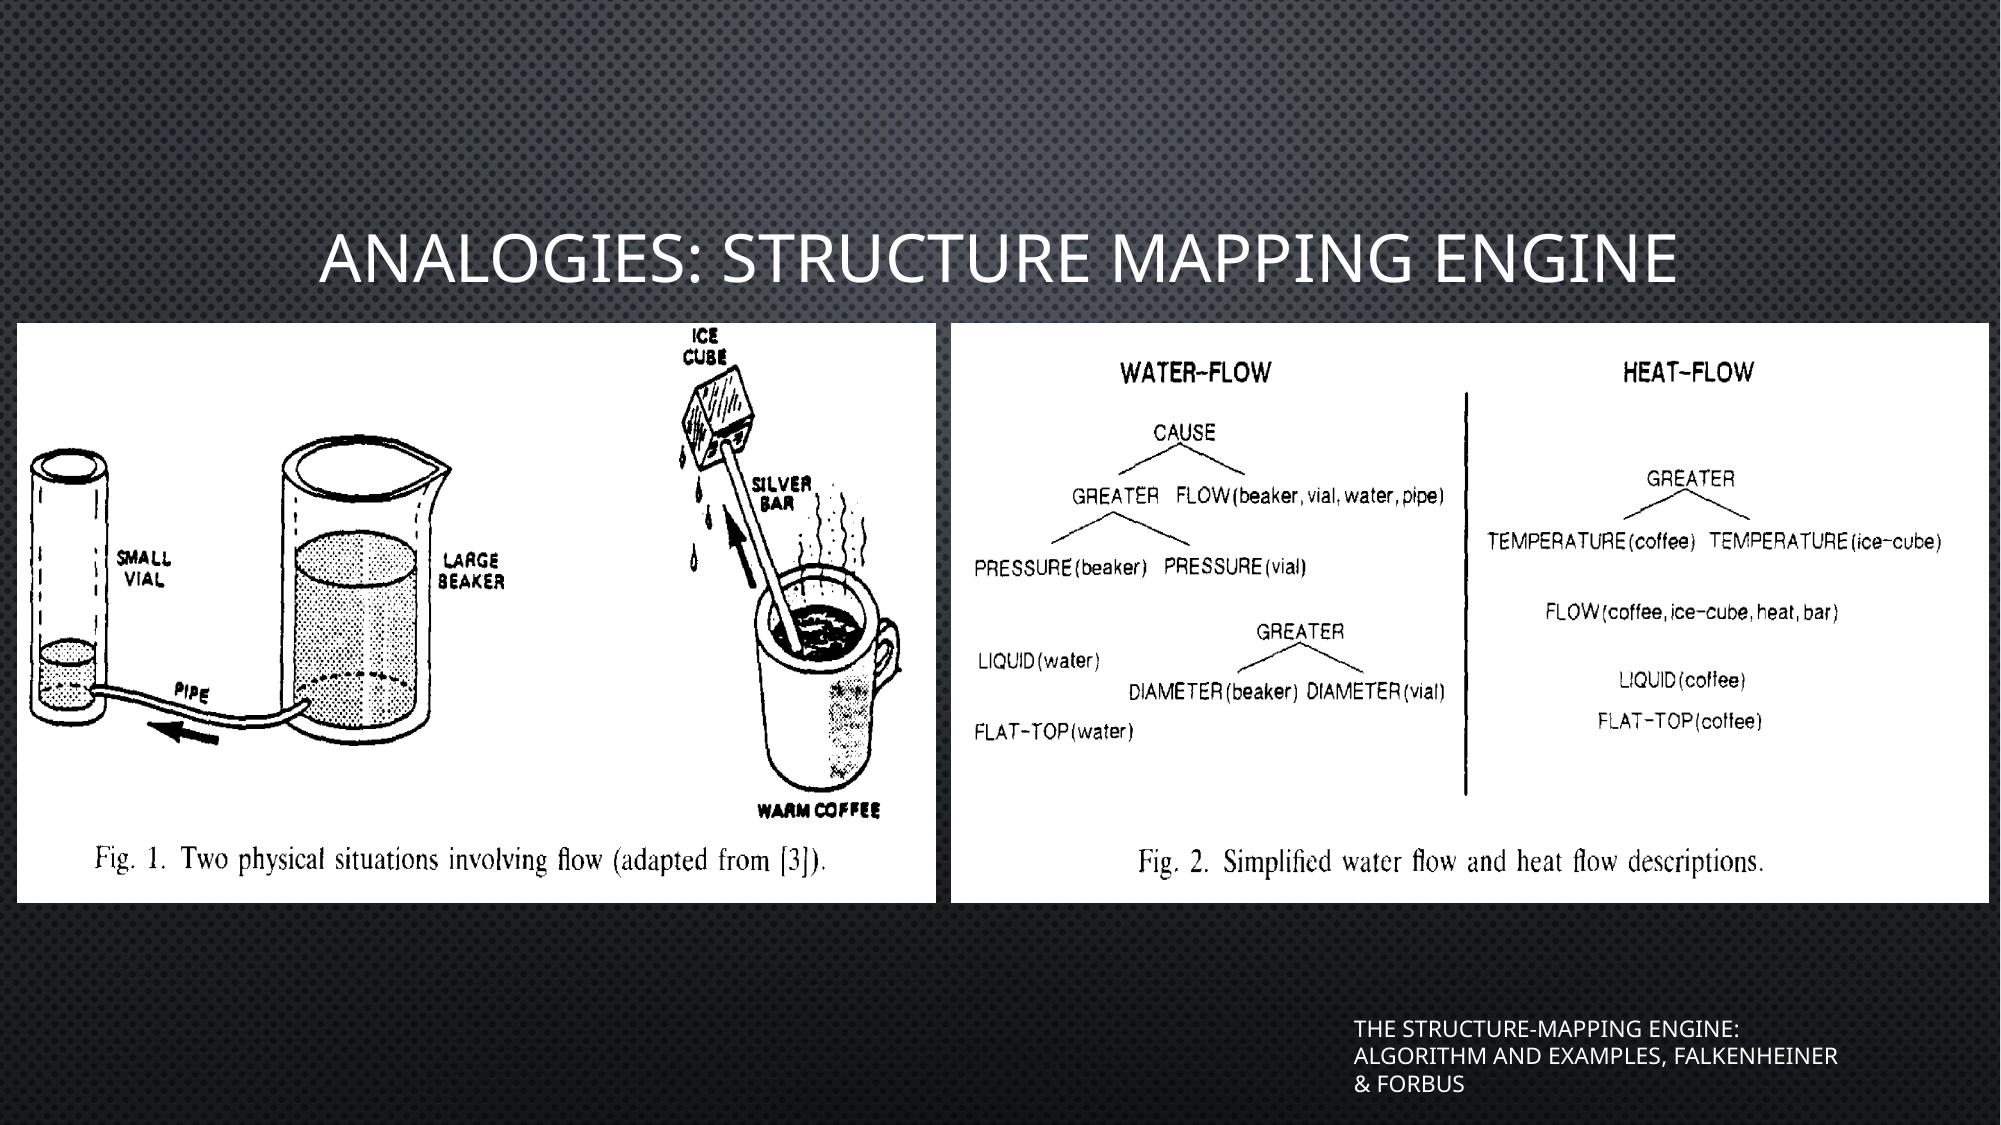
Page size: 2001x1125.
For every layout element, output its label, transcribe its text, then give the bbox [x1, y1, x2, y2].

picture [17, 323, 936, 903]
text_box The Structure-Mapping Engine: Algorithm and Examples, falkenheiner & forbus [1339, 1007, 1871, 1105]
picture [951, 323, 1989, 903]
title Analogies: Structure mapping engine [187, 99, 1813, 413]
